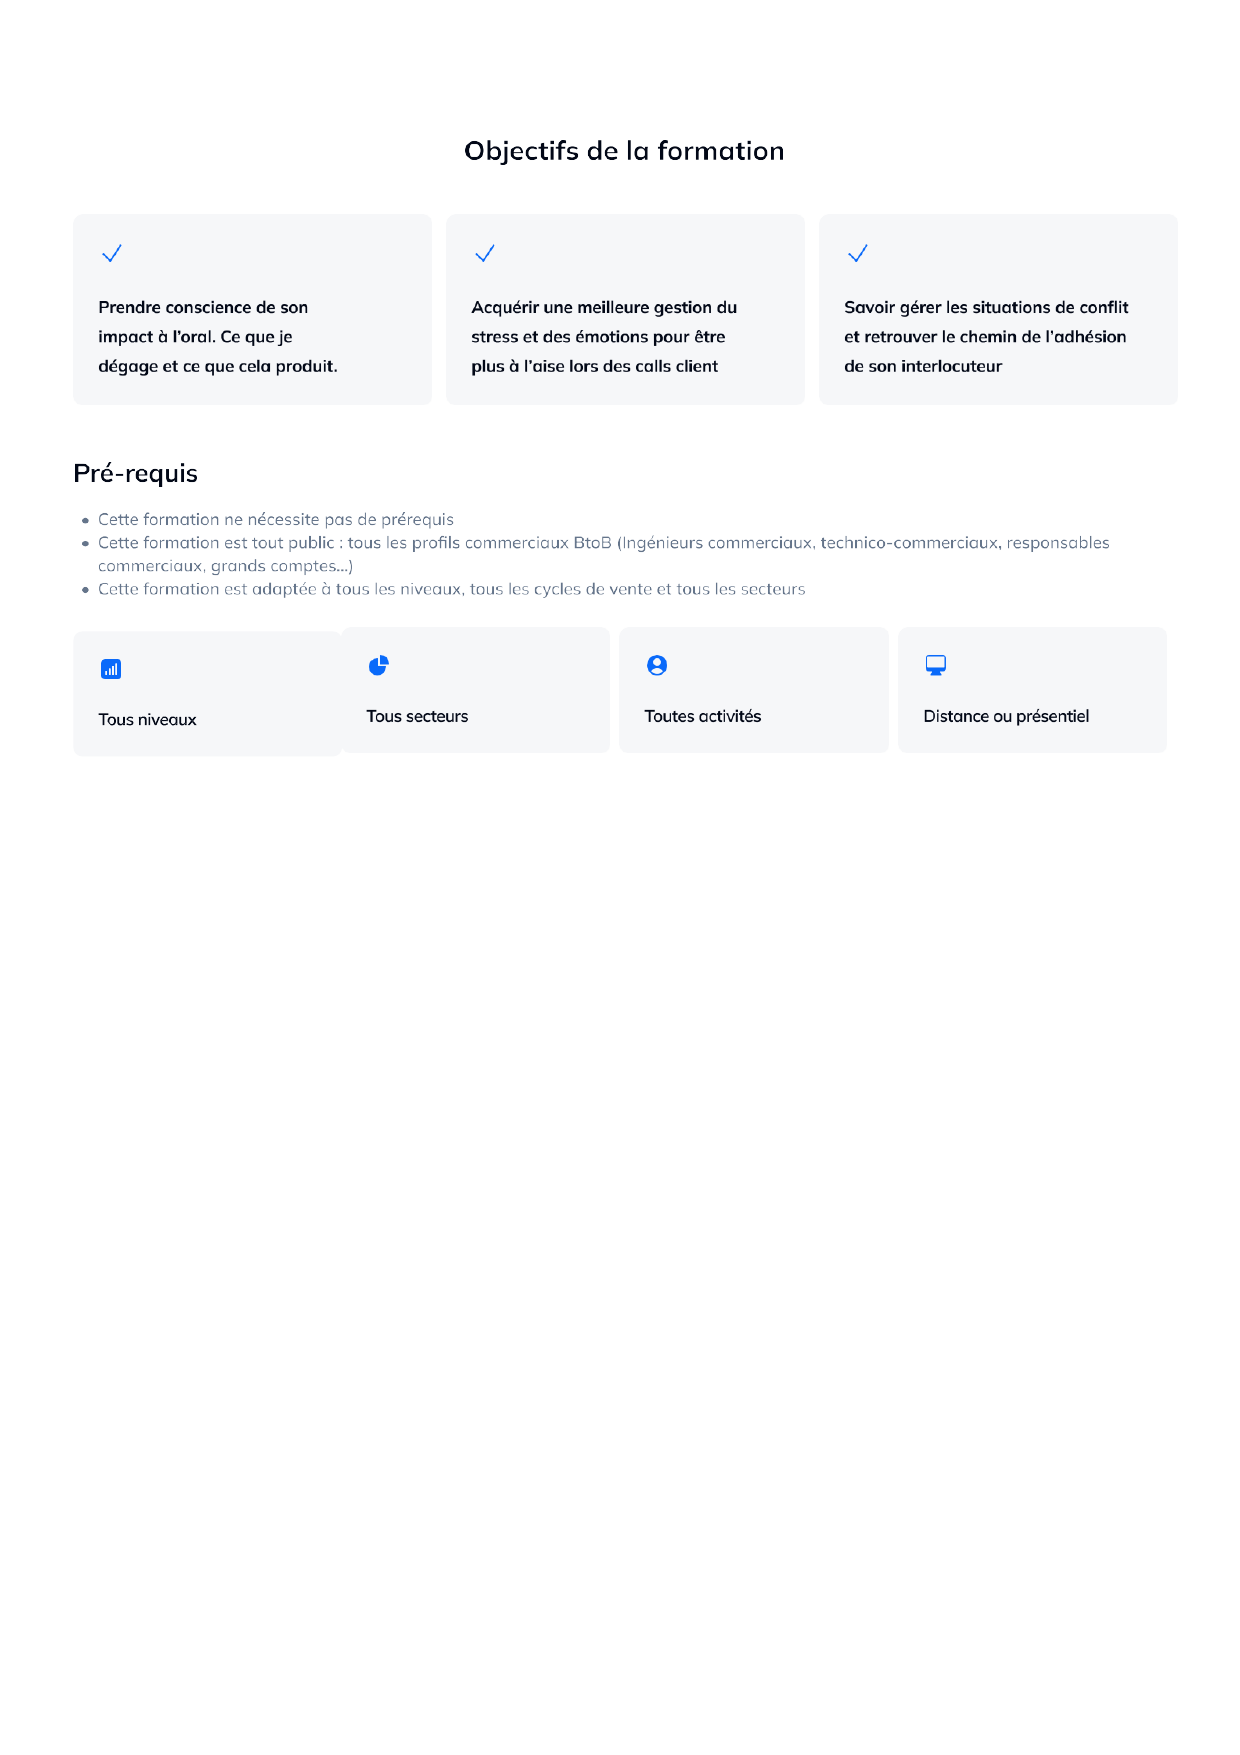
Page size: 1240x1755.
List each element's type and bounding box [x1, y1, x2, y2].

text_box [73, 631, 343, 757]
picture [619, 626, 889, 753]
picture [75, 462, 197, 487]
picture [446, 214, 805, 405]
picture [465, 140, 783, 165]
picture [82, 512, 1109, 598]
picture [340, 626, 611, 753]
picture [818, 214, 1178, 405]
picture [898, 626, 1168, 753]
picture [73, 214, 432, 405]
